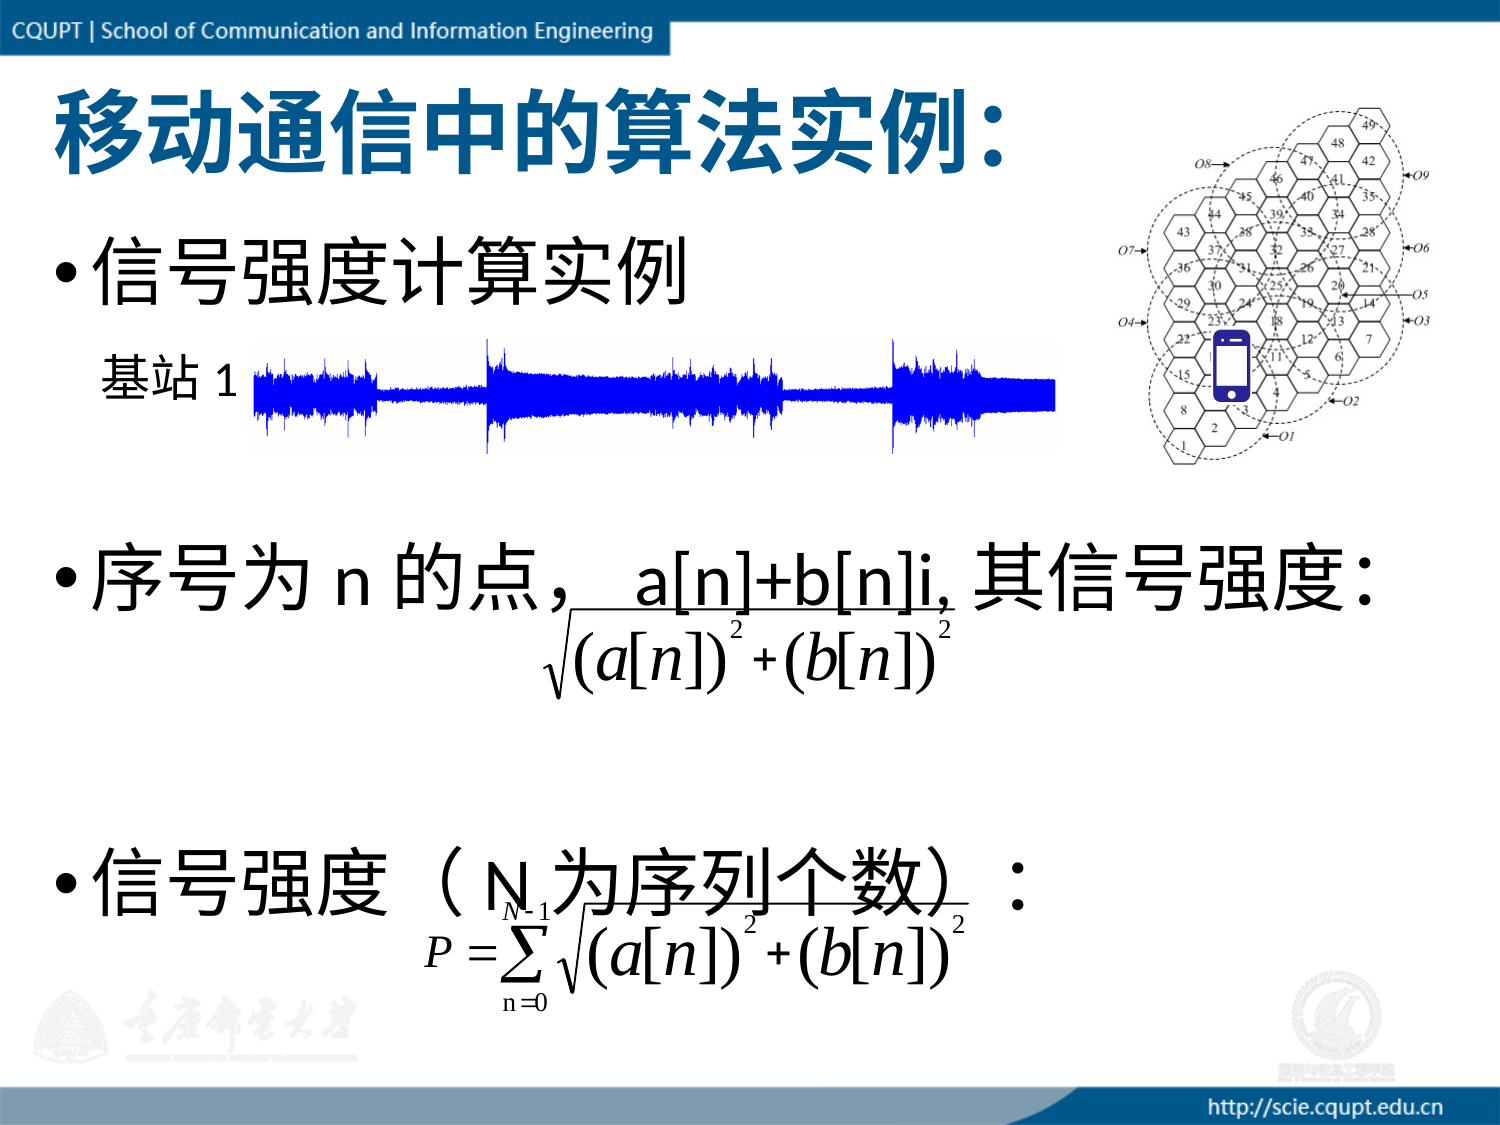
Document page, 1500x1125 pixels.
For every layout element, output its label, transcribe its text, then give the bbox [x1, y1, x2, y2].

picture [0, 0, 1500, 1125]
title 移动通信中的算法实例： [38, 59, 1417, 215]
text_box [535, 599, 965, 708]
list 信号强度计算实例 序号为n的点，a[n]+b[n]i,其信号强度： 信号强度（N为序列个数）： [38, 227, 1417, 1080]
text_box 基站1 [86, 338, 253, 414]
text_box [415, 890, 977, 1022]
